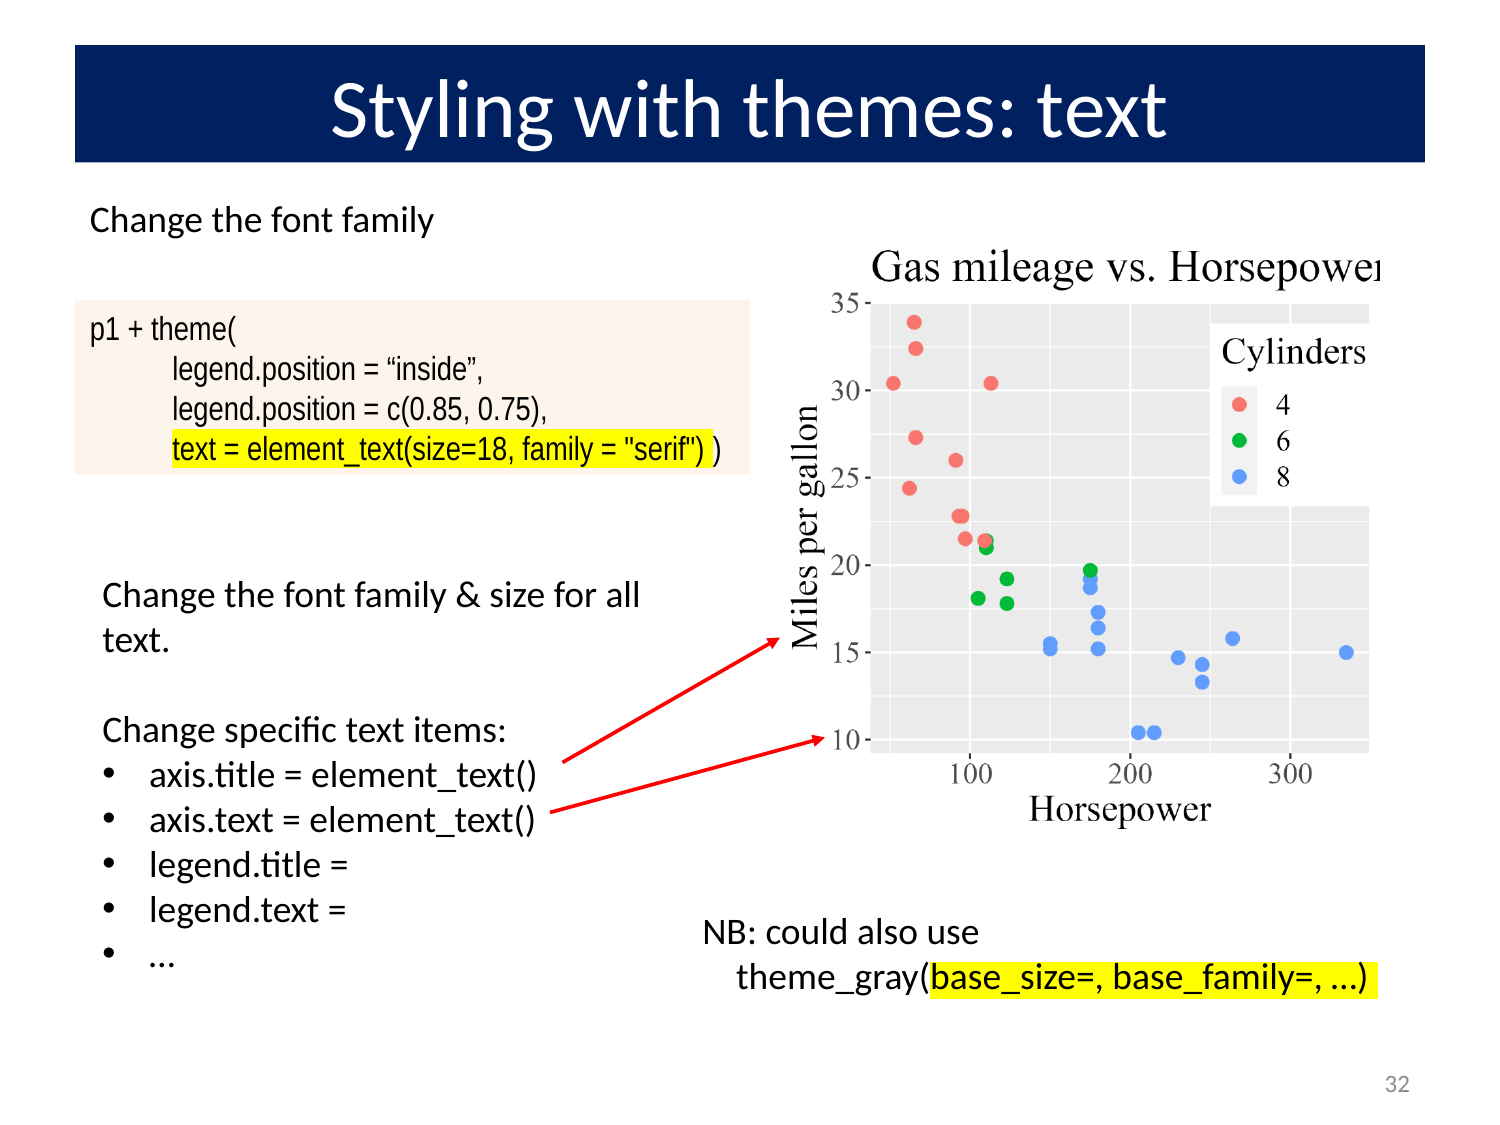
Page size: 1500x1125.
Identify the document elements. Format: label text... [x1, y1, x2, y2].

text_box p1 + theme( legend.position = “inside”, legend.position = c(0.85, 0.75), text = element_text(size=18, family = "serif") ) [74, 299, 750, 475]
text_box Change the font family & size for all text. Change specific text items: axis.title = element_text() axis.text = element_text() legend.title = legend.text = … [87, 562, 720, 983]
text_box NB: could also use theme_gray(base_size=, base_family=, …) [687, 899, 1425, 1005]
title Styling with themes: text [75, 45, 1425, 163]
text_box Change the font family [74, 187, 750, 248]
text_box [562, 637, 781, 735]
picture [779, 239, 1381, 841]
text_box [549, 737, 826, 813]
slide_number 32 [1074, 1062, 1425, 1103]
